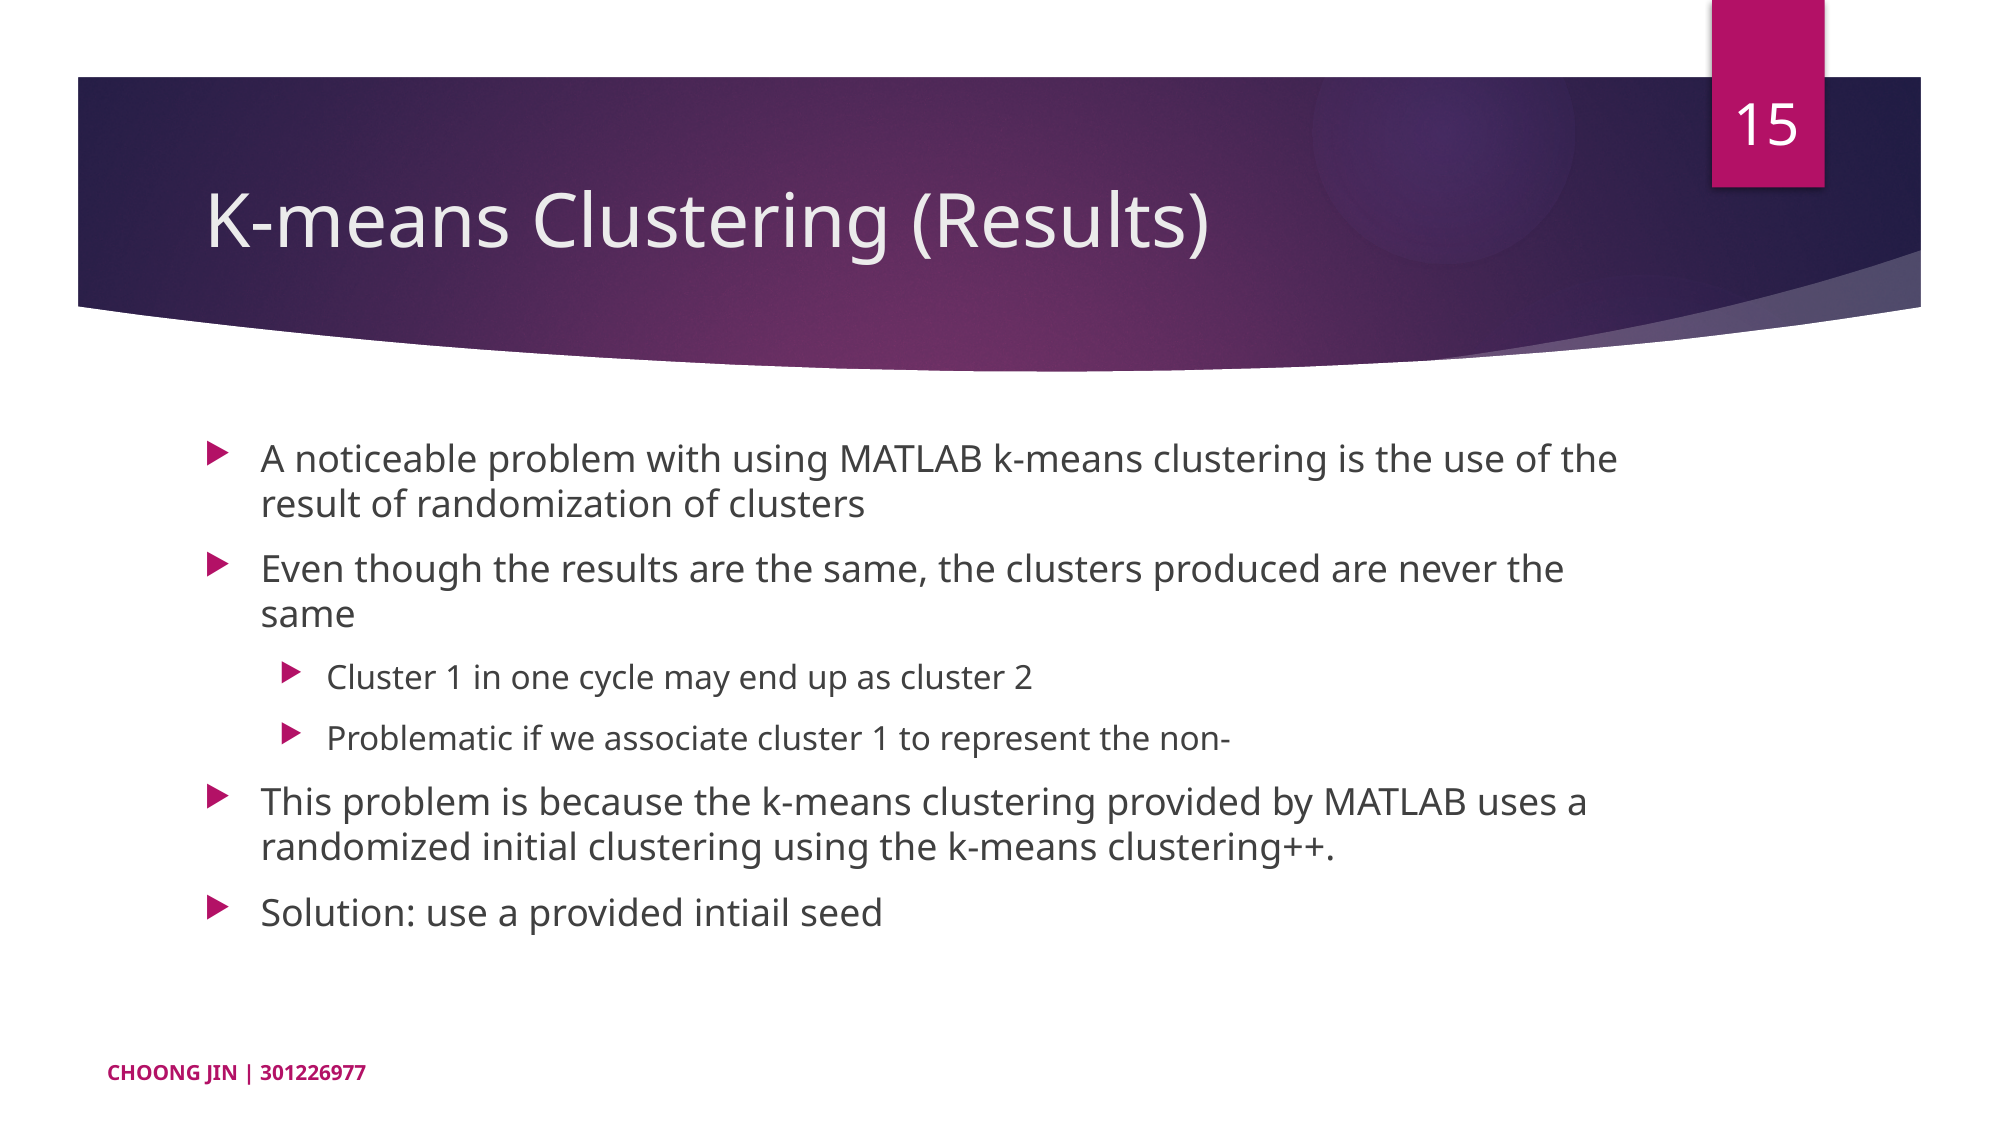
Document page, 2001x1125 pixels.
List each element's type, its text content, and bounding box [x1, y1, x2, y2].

title K-means Clustering (Results) [189, 159, 1627, 276]
footer CHOONG JIN | 301226977 [92, 1048, 726, 1099]
list A noticeable problem with using MATLAB k-means clustering is the use of the result of randomization of clusters Even though the results are the same, the clusters produced are never the same Cluster 1 in one cycle may end up as cluster 2 Problematic if we associate cluster 1 to represent the non- This problem is because the k-means clustering provided by MATLAB uses a randomized initial clustering using the k-means clustering++. Solution: use a provided intiail seed [189, 427, 1638, 988]
slide_number 15 [1698, 48, 1836, 175]
